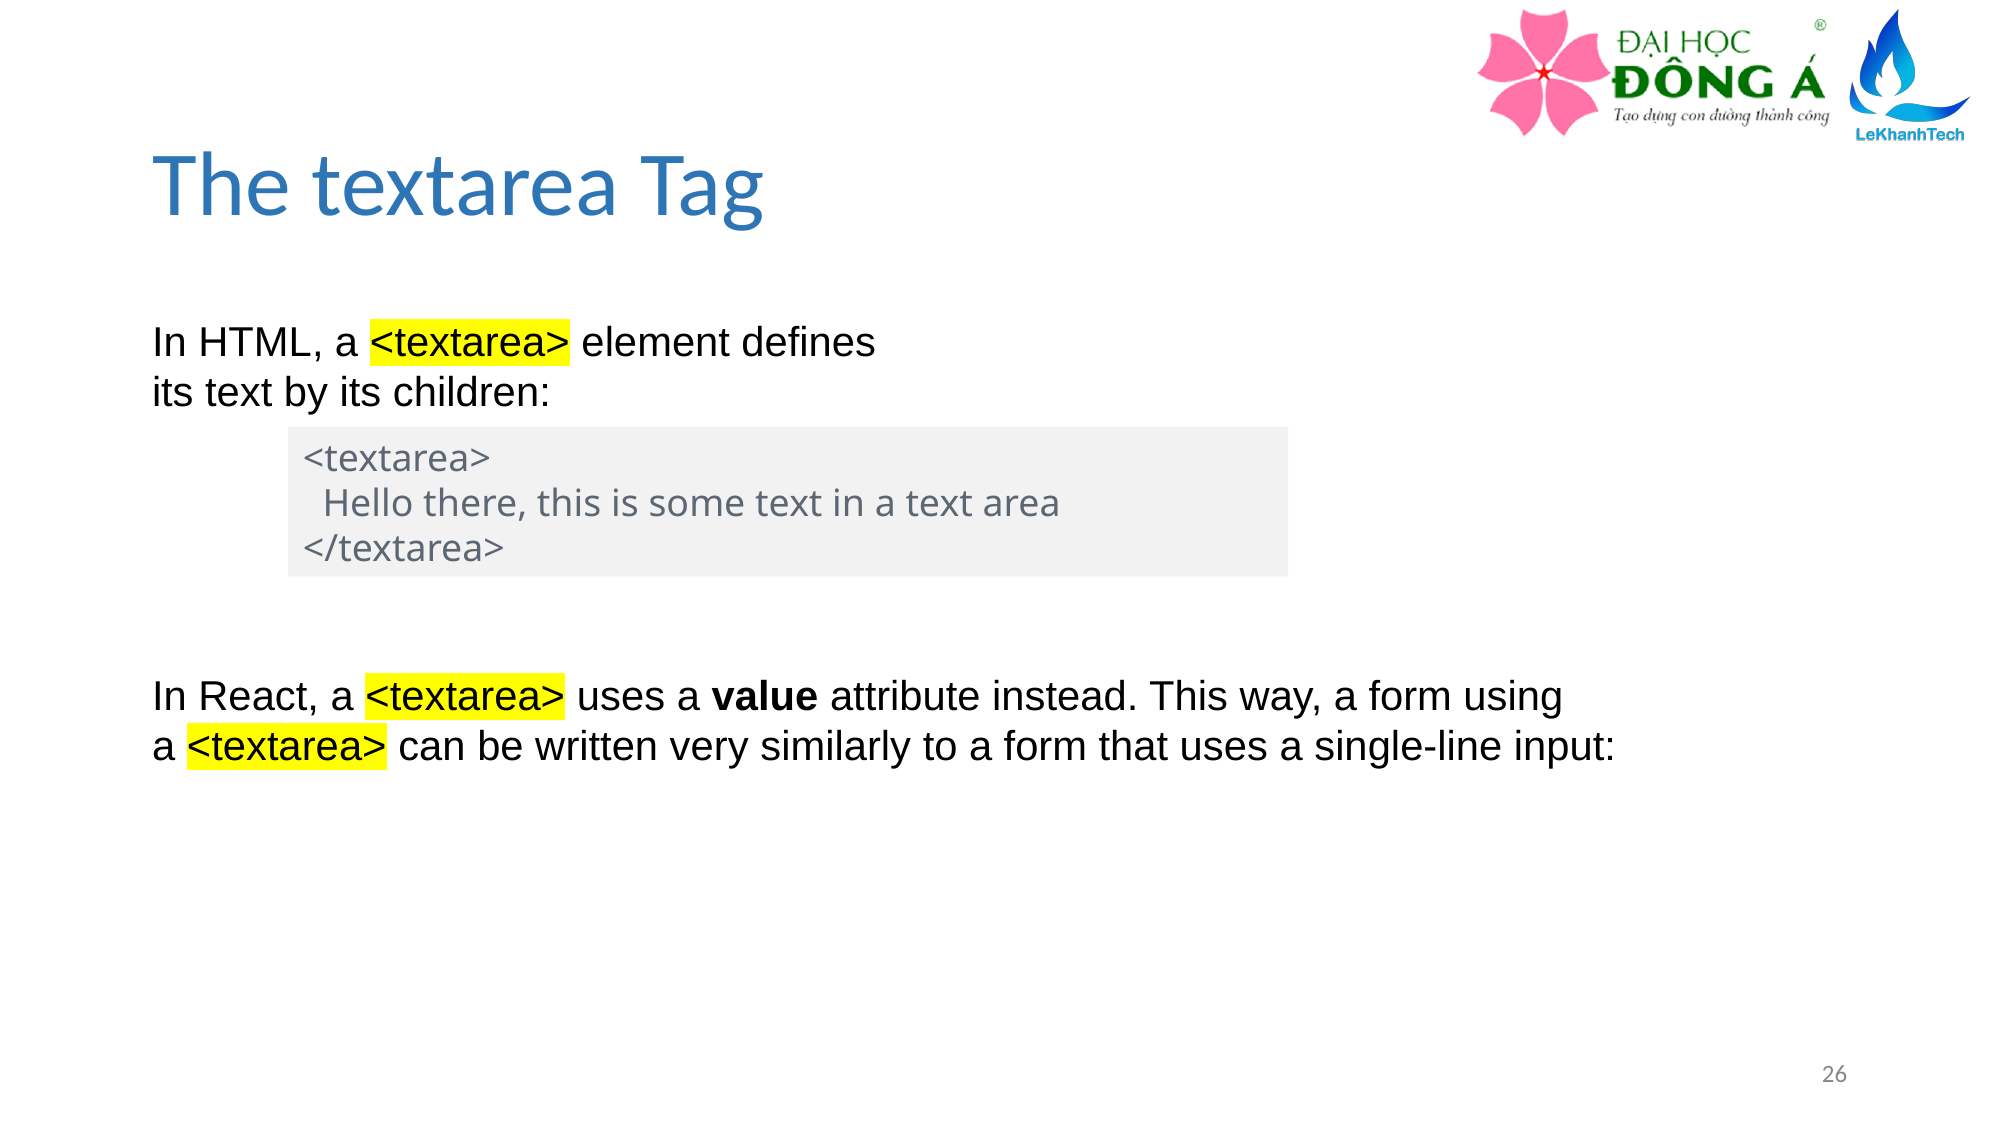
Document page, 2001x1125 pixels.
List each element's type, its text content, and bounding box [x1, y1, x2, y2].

text_box <textarea> Hello there, this is some text in a text area </textarea> [288, 426, 1289, 577]
slide_number 26 [1412, 1042, 1863, 1103]
text_box In HTML, a <textarea> element defines its text by its children: [137, 307, 916, 423]
picture [1465, 5, 1980, 144]
text_box In React, a <textarea> uses a value attribute instead. This way, a form using a <textarea> can be written very similarly to a form that uses a single-line input: [137, 661, 1794, 777]
title The textarea Tag [137, 91, 1863, 280]
